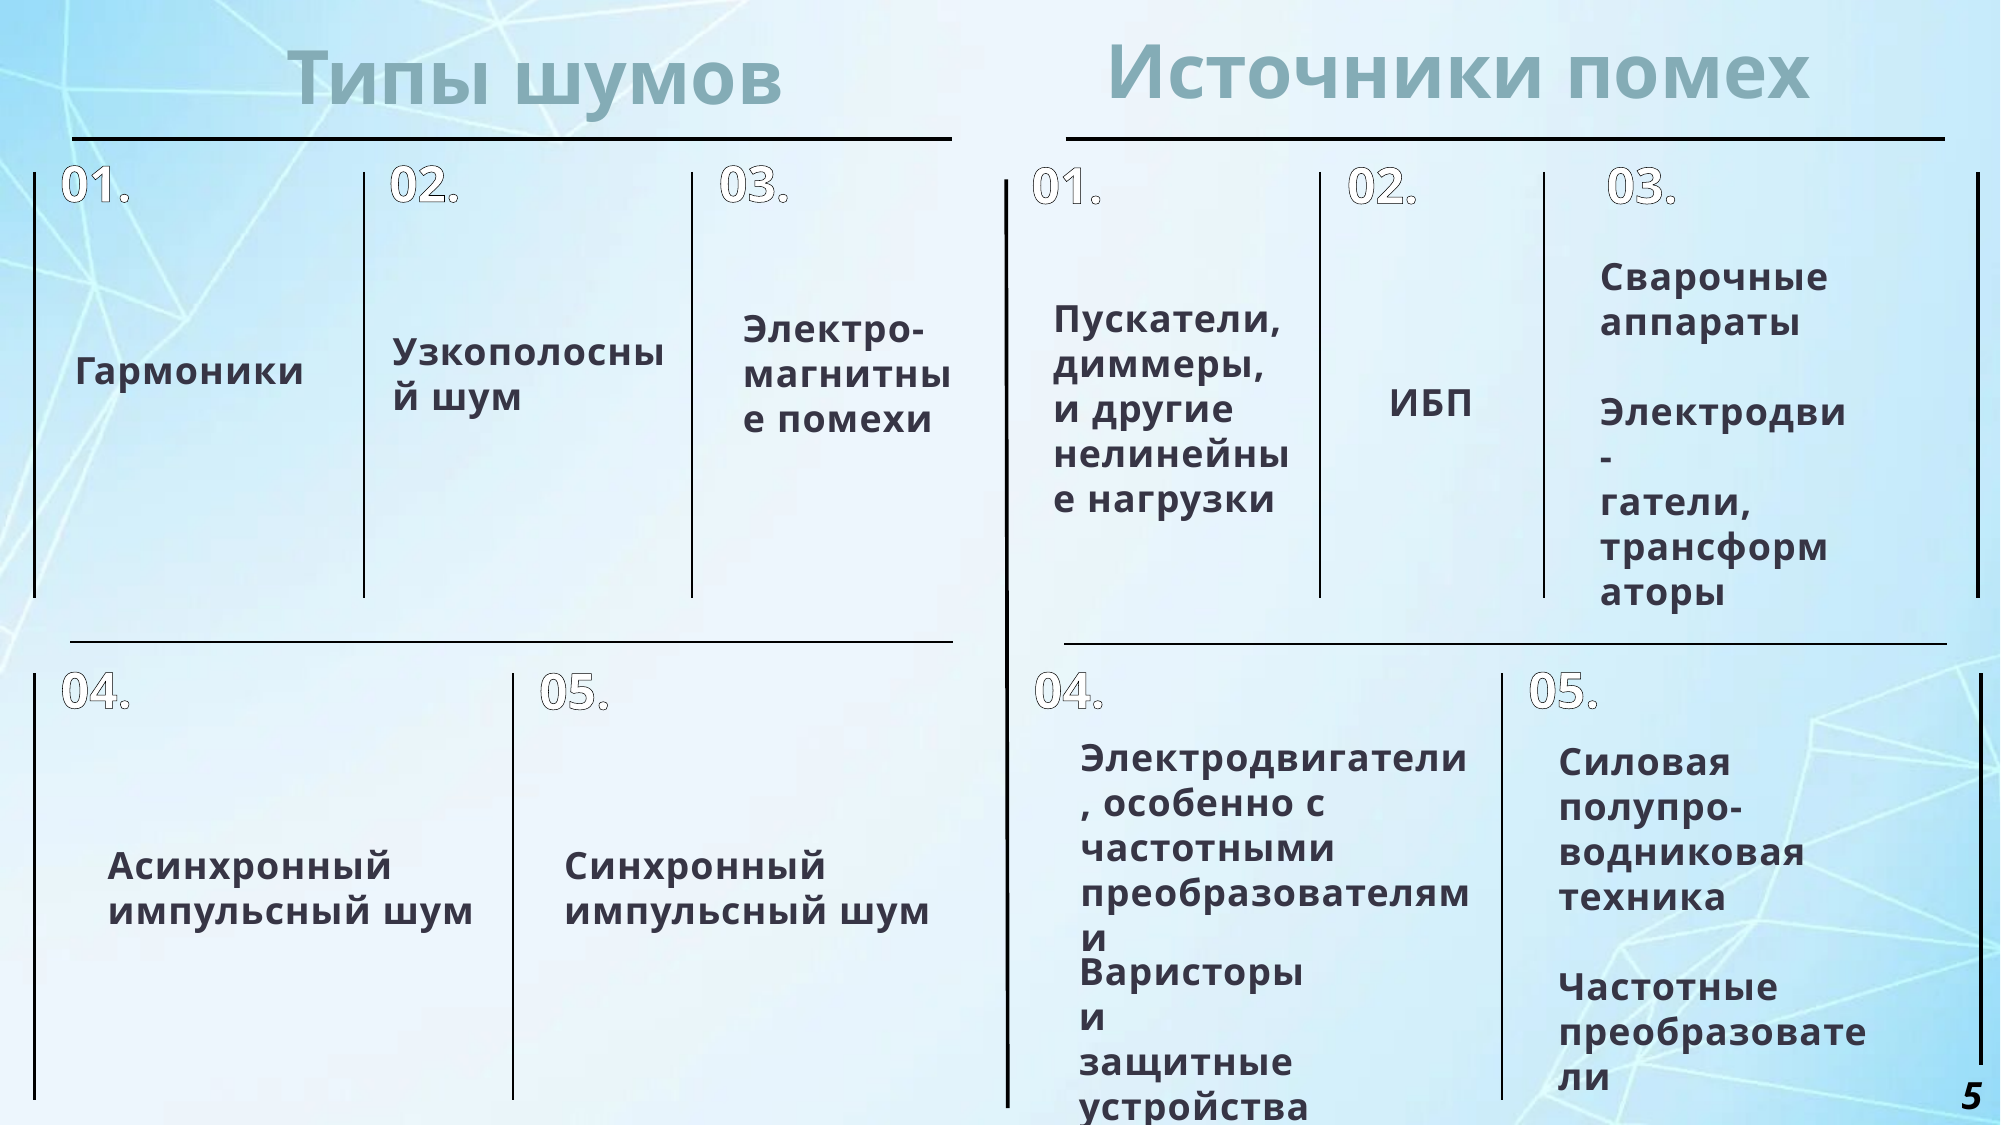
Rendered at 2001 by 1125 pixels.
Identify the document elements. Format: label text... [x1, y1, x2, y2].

text_box 03. [704, 152, 806, 220]
text_box Гармоники [59, 340, 340, 400]
text_box Варисторы и защитные устройства [1063, 940, 1345, 1125]
text_box 5 [1946, 1064, 2000, 1125]
text_box 05. [524, 655, 626, 727]
text_box Электродвигатели, особенно с частотными преобразователями [1065, 726, 1494, 967]
text_box Узкополосный шум [377, 320, 684, 425]
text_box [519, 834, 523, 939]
text_box 02. [1332, 152, 1434, 221]
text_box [1005, 178, 1009, 1109]
text_box Асинхронный импульсный шум [92, 834, 505, 939]
text_box Пускатели, диммеры, и другие нелинейные нагрузки [1038, 287, 1312, 527]
text_box Силовая полупро-водниковая техника Частотные преобразователи [1543, 730, 1907, 1106]
text_box ИБП [1373, 371, 1497, 431]
text_box Типы шумов [271, 21, 800, 127]
text_box 04. [45, 650, 147, 726]
text_box 03. [1591, 152, 1693, 221]
text_box 01. [1016, 146, 1118, 221]
text_box 04. [1018, 650, 1120, 726]
text_box Источники помех [1090, 16, 1827, 121]
text_box Синхронный импульсный шум [549, 834, 960, 939]
text_box Сварочные аппараты Электродви- гатели, трансформаторы [1585, 245, 1866, 621]
text_box Электро-магнитные помехи [728, 298, 990, 448]
text_box 05. [1513, 657, 1615, 726]
text_box 02. [374, 152, 476, 220]
text_box 01. [45, 144, 147, 220]
